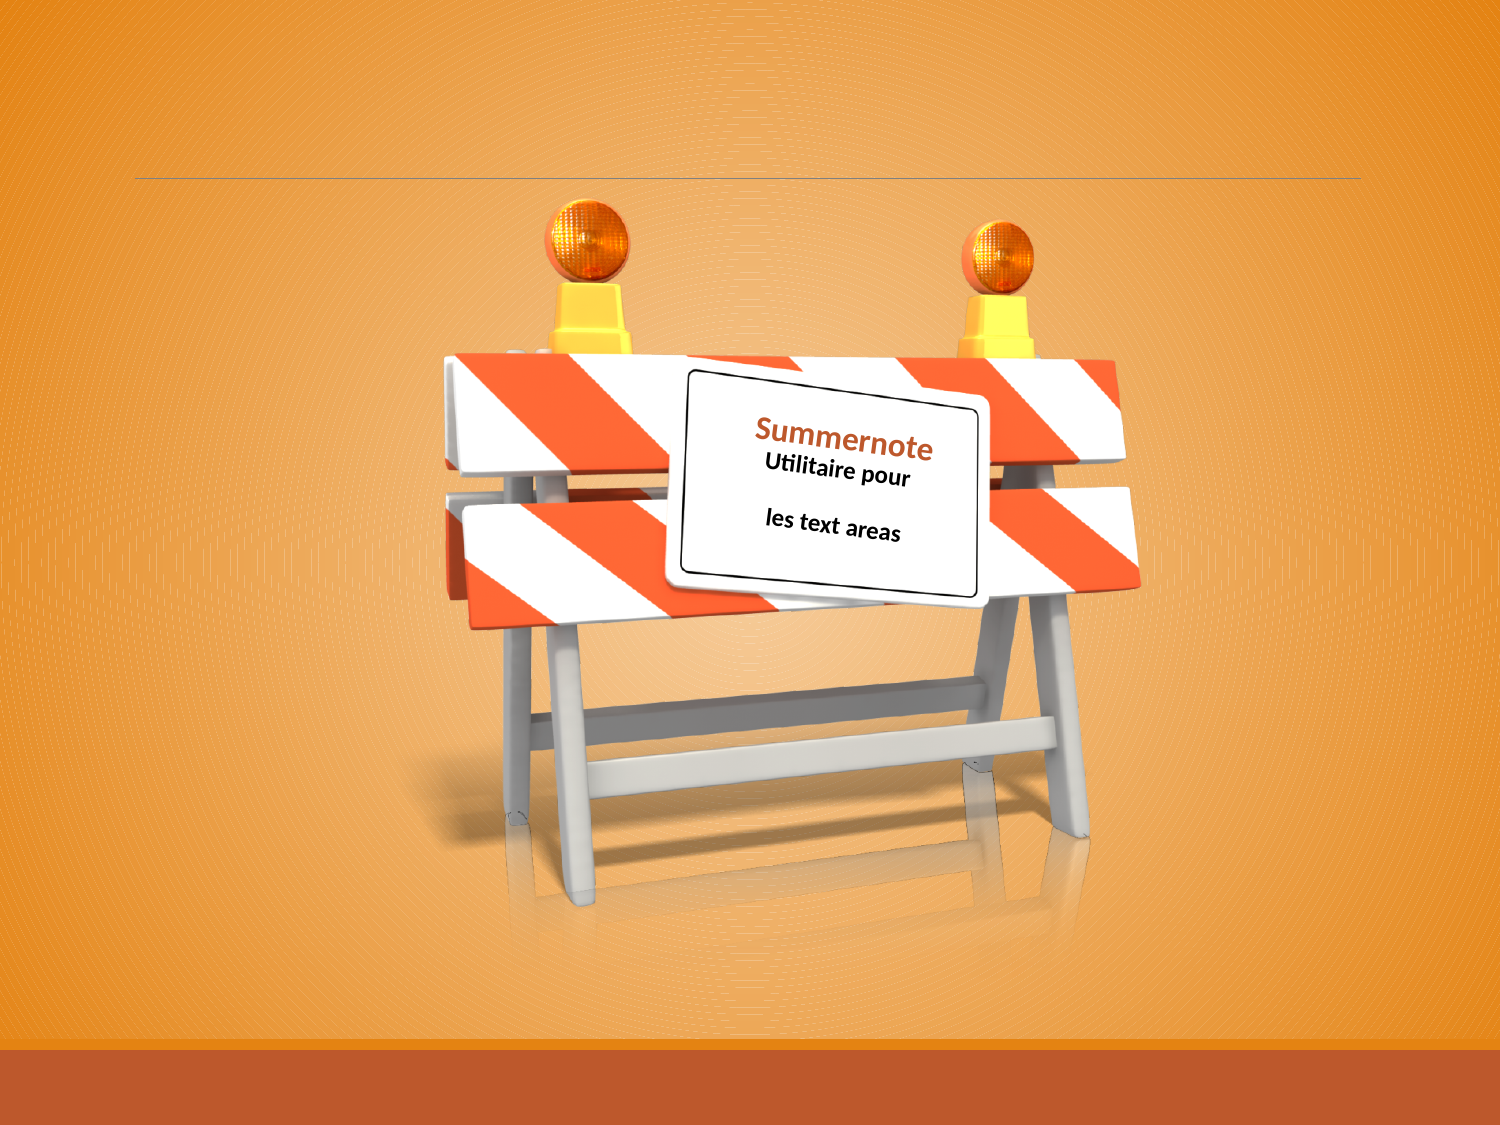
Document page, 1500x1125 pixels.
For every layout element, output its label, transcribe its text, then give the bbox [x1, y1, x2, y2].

subtitle Summernote Utilitaire pour les text areas [17, 249, 1500, 1125]
picture [336, 174, 1270, 991]
